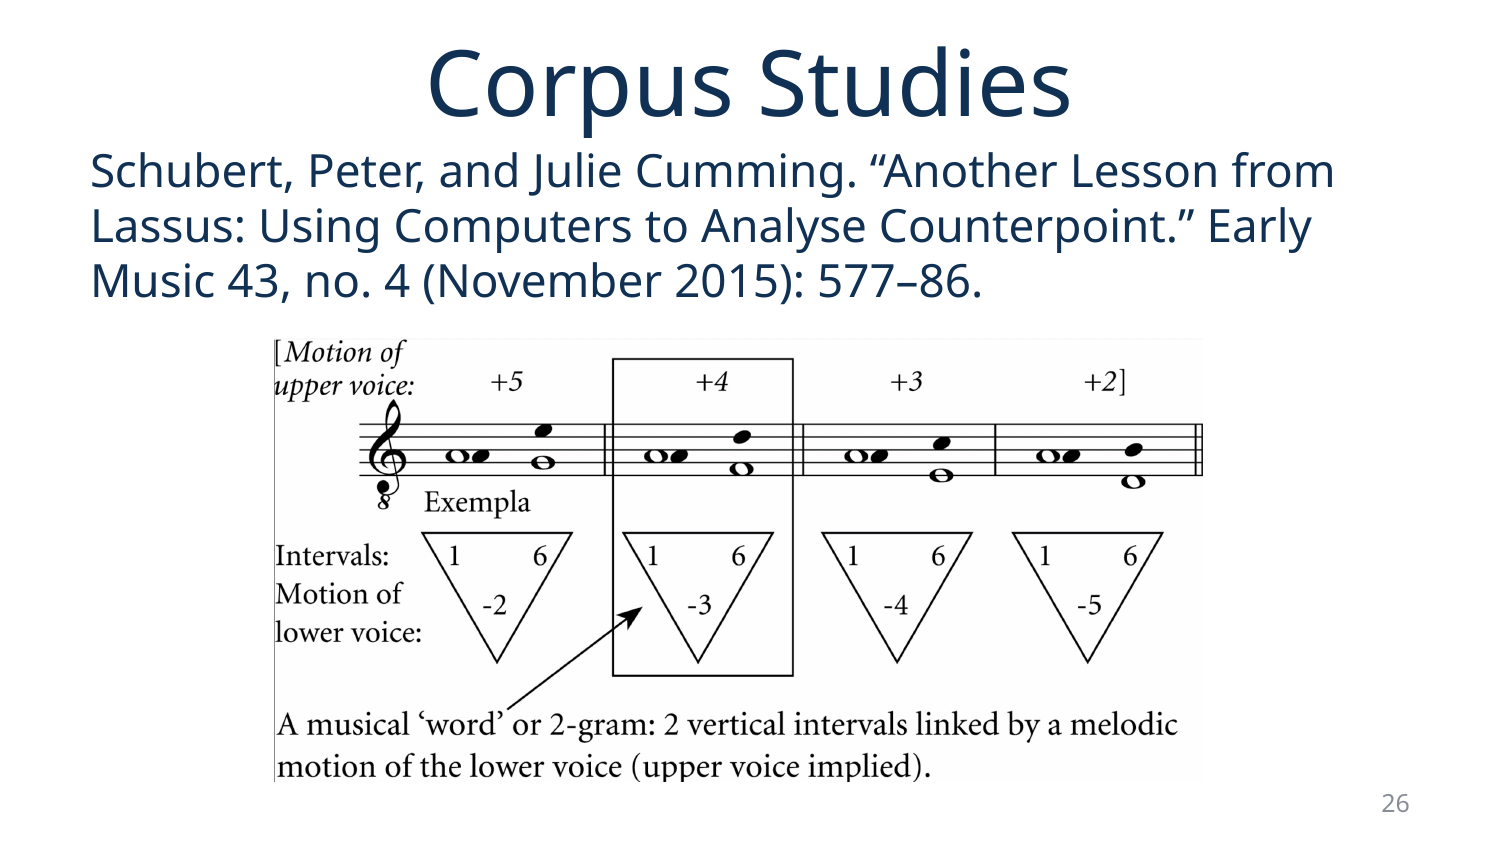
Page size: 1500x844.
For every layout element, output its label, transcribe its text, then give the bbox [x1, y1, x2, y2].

title Corpus Studies [75, 9, 1425, 150]
picture [274, 338, 1204, 783]
list Schubert, Peter, and Julie Cumming. “Another Lesson from Lassus: Using Computers to Analyse Counterpoint.” Early Music 43, no. 4 (November 2015): 577–86. [75, 134, 1396, 338]
slide_number 26 [1074, 782, 1425, 827]
